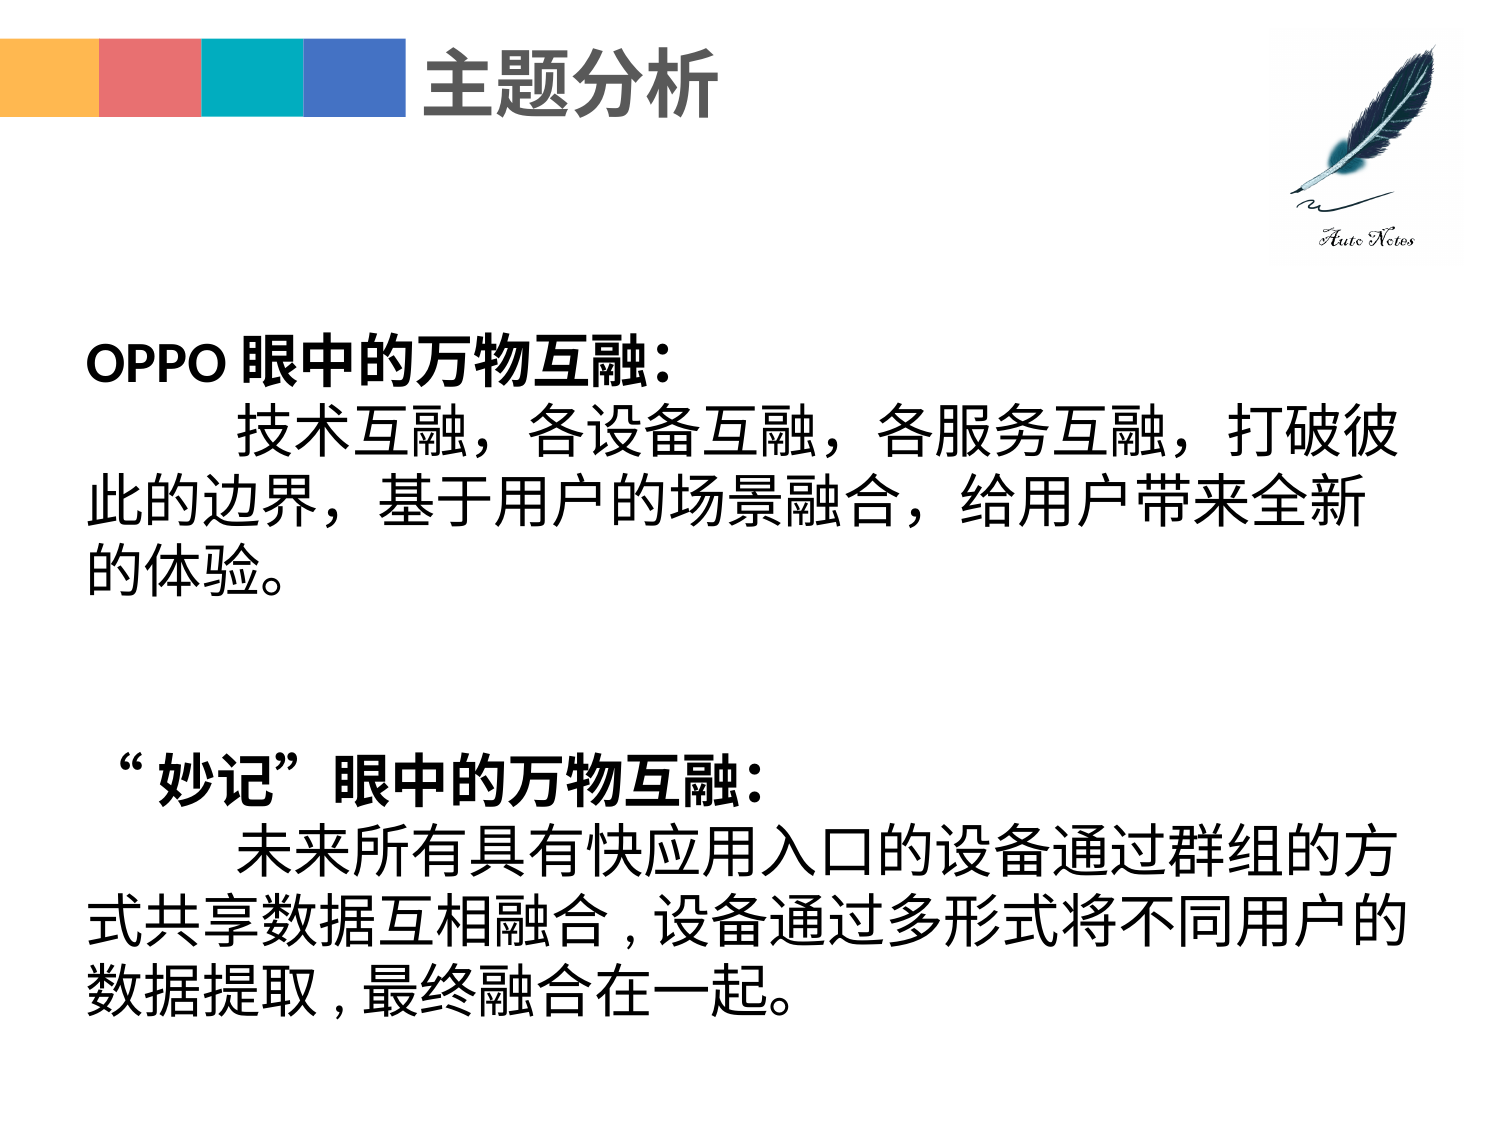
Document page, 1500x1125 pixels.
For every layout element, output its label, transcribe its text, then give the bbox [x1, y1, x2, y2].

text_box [0, 38, 406, 117]
picture [1269, 28, 1464, 266]
text_box OPPO眼中的万物互融： 技术互融，各设备互融，各服务互融，打破彼此的边界，基于用户的场景融合，给用户带来全新的体验。 “妙记”眼中的万物互融： 未来所有具有快应用入口的设备通过群组的方式共享数据互相融合,设备通过多形式将不同用户的数据提取,最终融合在一起。 [70, 316, 1429, 1032]
text_box 主题分析 [405, 28, 736, 134]
